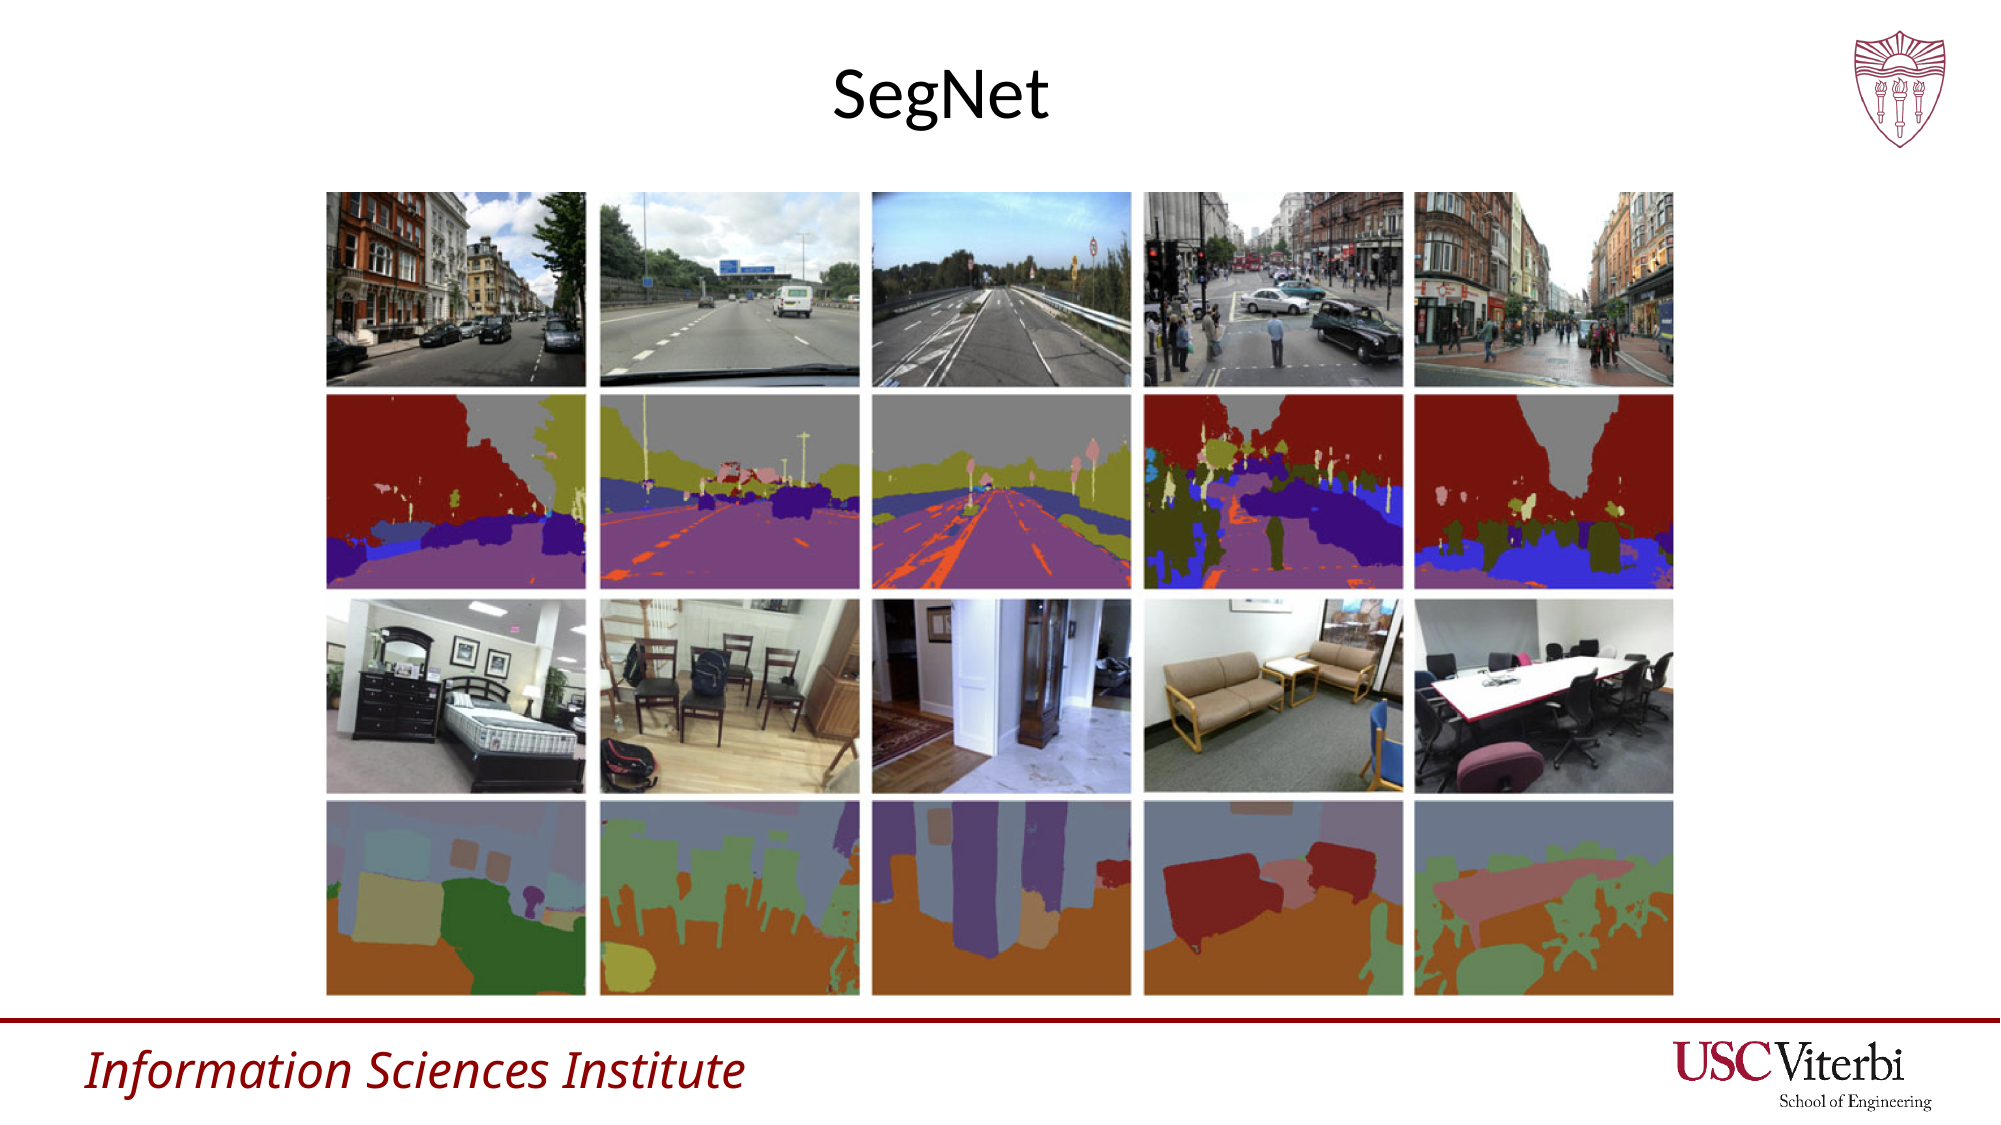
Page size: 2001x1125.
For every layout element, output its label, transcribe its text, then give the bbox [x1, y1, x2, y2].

picture [1641, 1027, 1964, 1118]
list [319, 187, 1683, 1006]
title SegNet [99, 35, 1783, 141]
